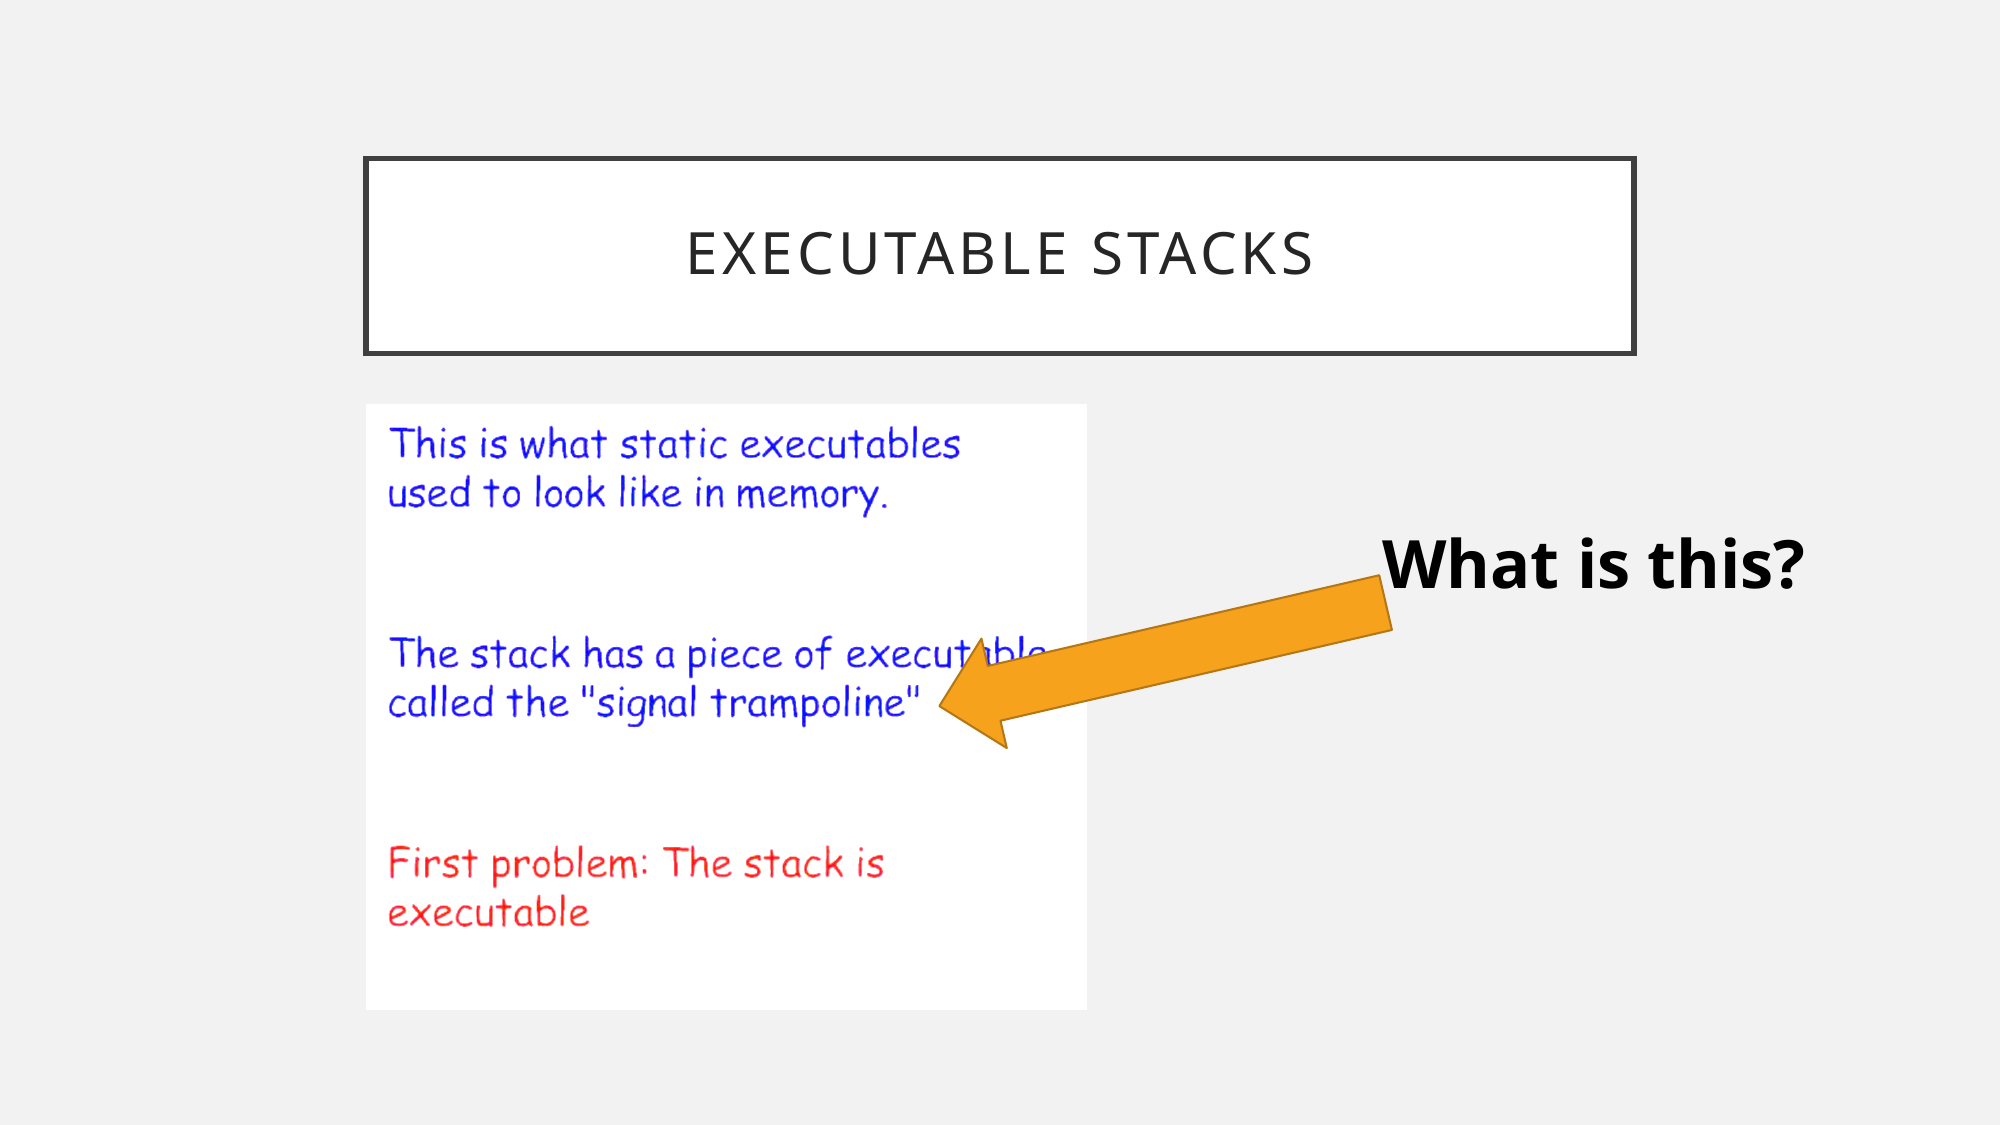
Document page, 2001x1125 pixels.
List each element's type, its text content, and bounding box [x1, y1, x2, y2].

picture [365, 404, 1087, 1010]
text_box [1087, 574, 1393, 702]
title Executable STacks [363, 156, 1637, 356]
text_box What is this? [1367, 514, 1821, 610]
